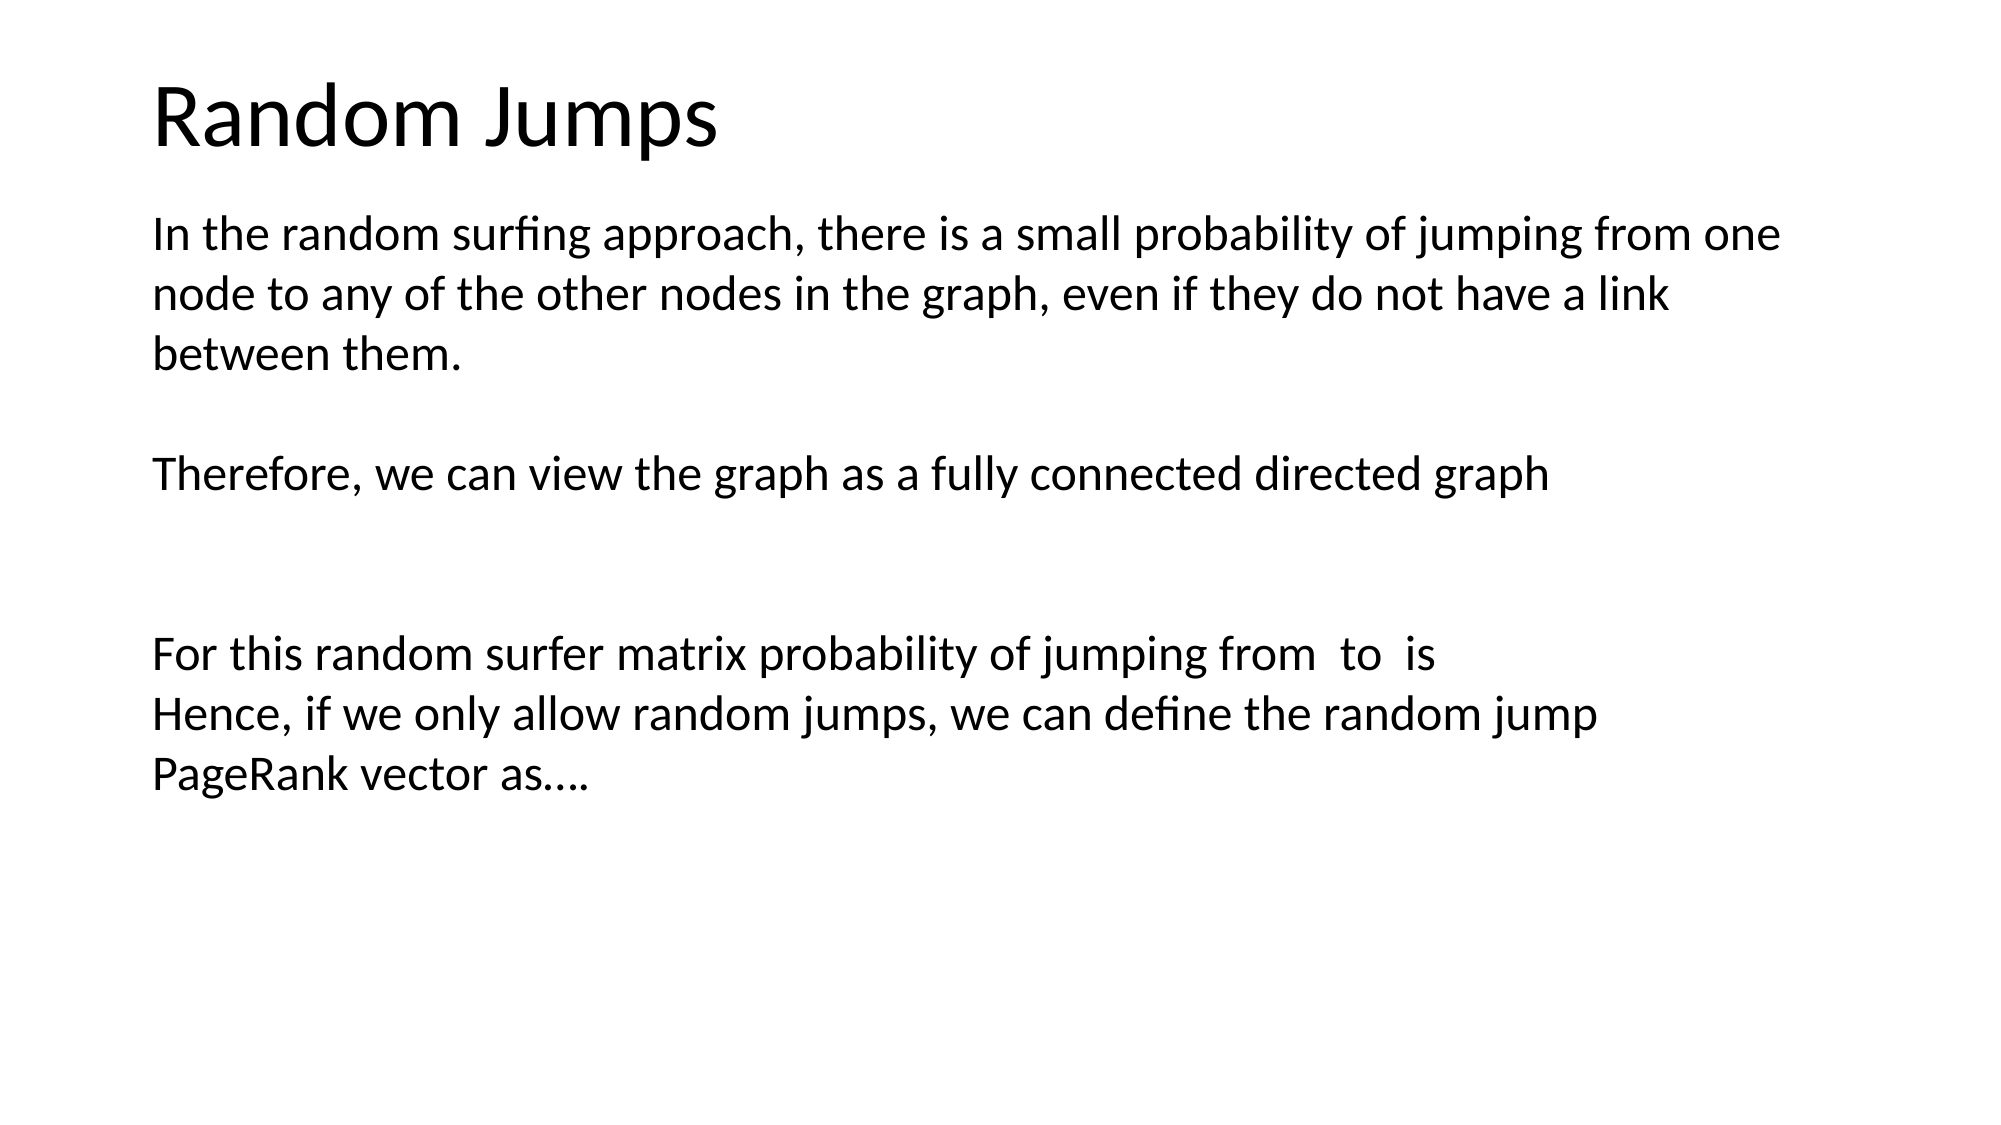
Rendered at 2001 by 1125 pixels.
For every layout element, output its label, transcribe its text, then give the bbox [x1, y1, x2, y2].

text_box Random Jumps [137, 59, 1863, 194]
